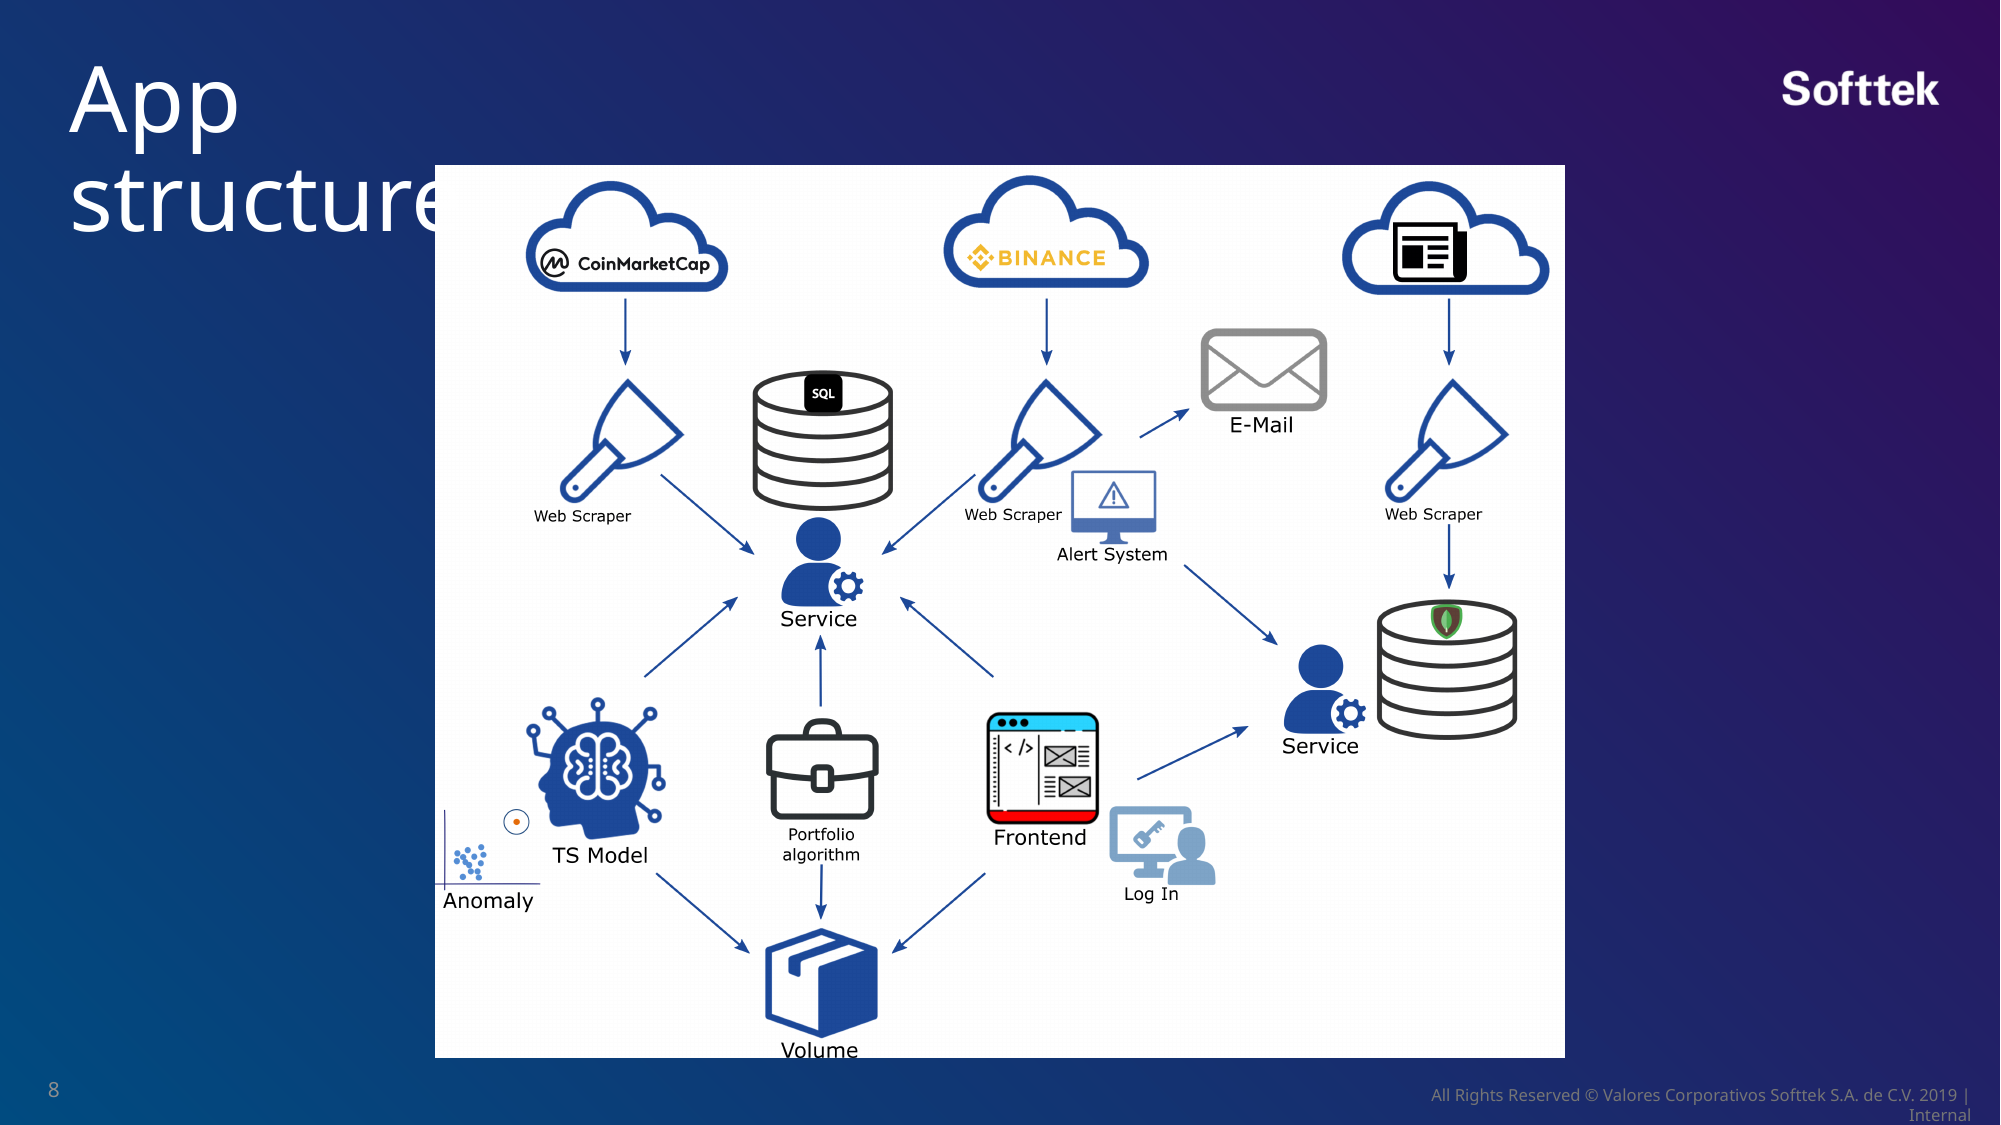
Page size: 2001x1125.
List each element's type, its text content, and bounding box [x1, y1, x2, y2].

text_box App structure [55, 45, 626, 197]
picture [1777, 68, 1943, 107]
picture [435, 165, 1565, 1059]
